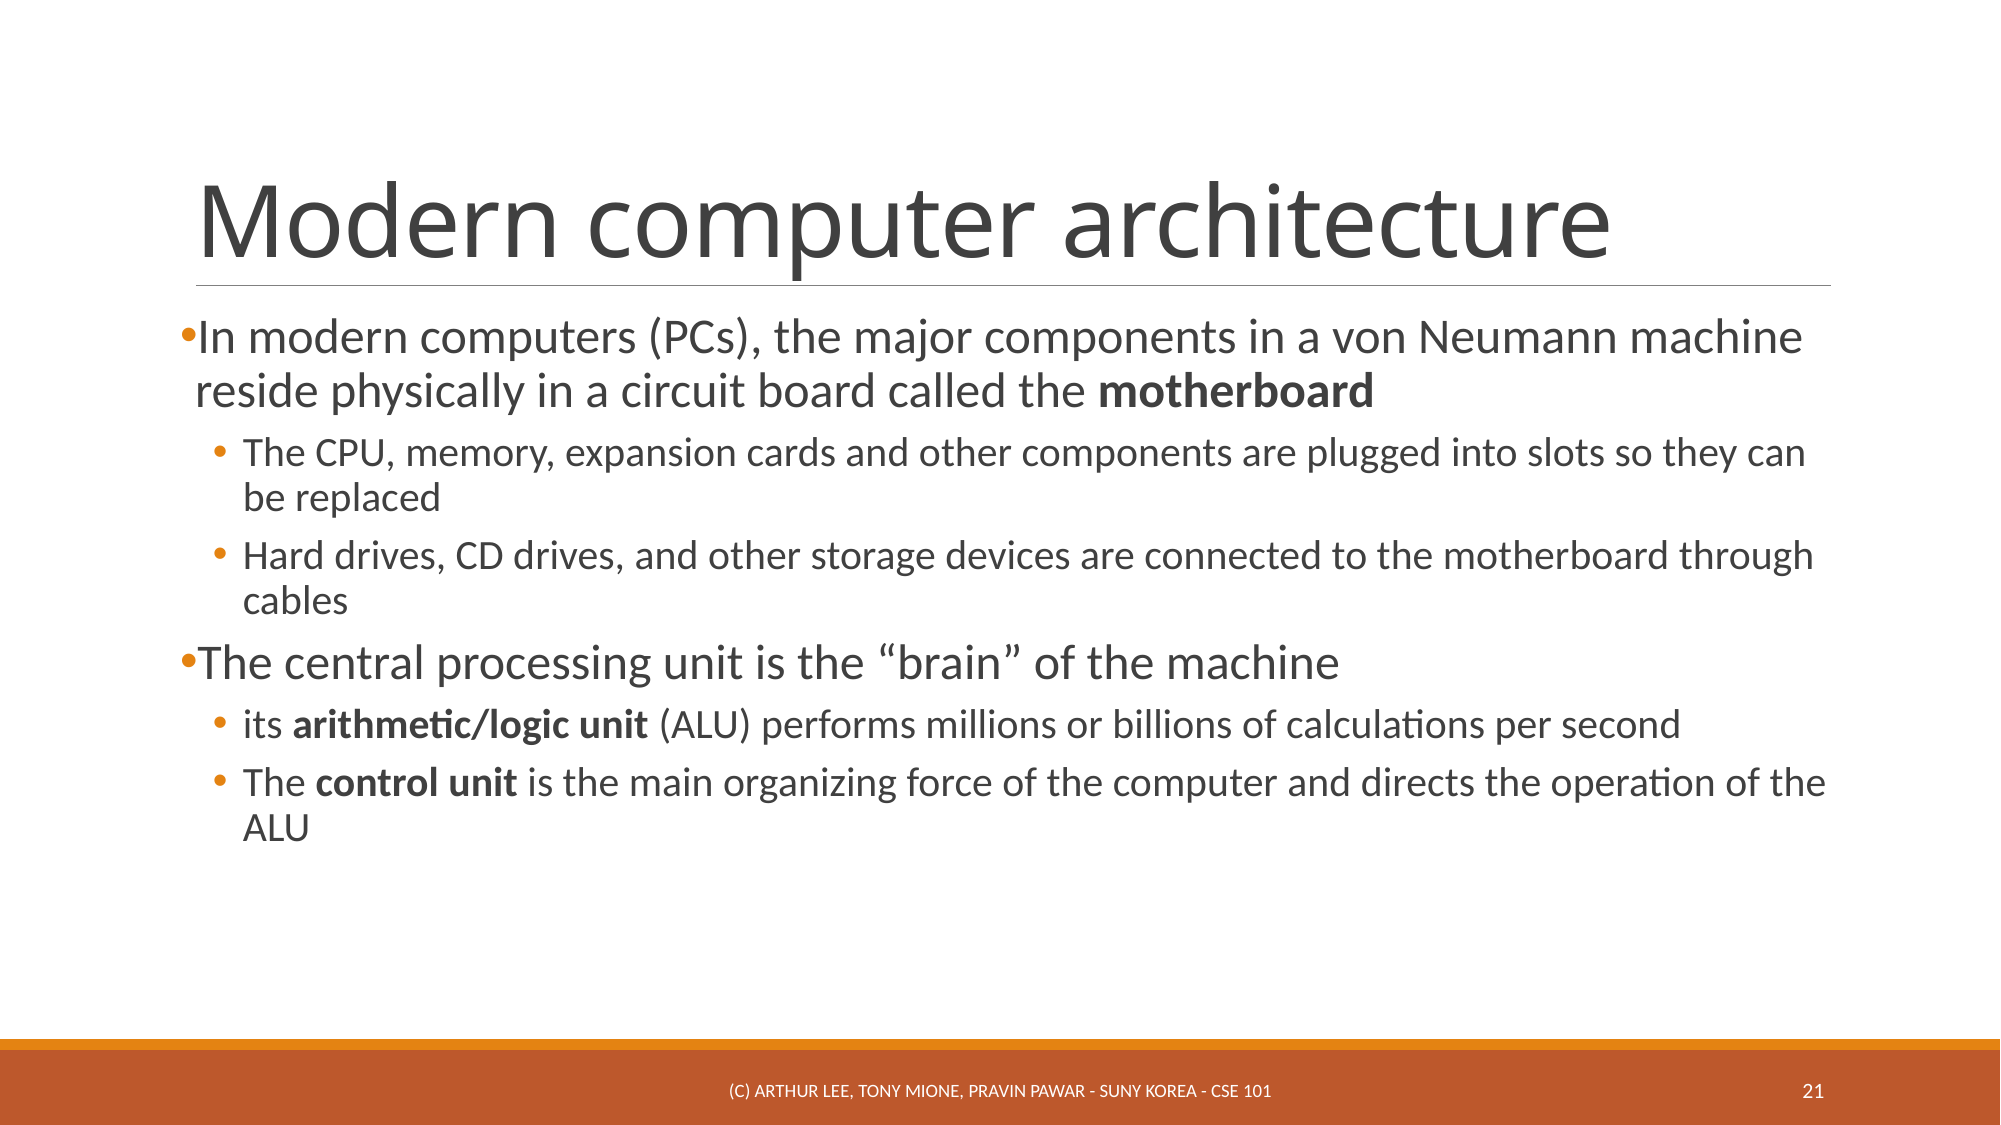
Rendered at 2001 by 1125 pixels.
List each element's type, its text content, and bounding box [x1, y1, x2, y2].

footer (c) Arthur Lee, Tony Mione, Pravin Pawar - SUNY Korea - CSE 101 [604, 1059, 1396, 1120]
list In modern computers (PCs), the major components in a von Neumann machine reside physically in a circuit board called the motherboard The CPU, memory, expansion cards and other components are plugged into slots so they can be replaced Hard drives, CD drives, and other storage devices are connected to the motherboard through cables The central processing unit is the “brain” of the machine its arithmetic/logic unit (ALU) performs millions or billions of calculations per second The control unit is the main organizing force of the computer and directs the operation of the ALU [180, 302, 1858, 963]
title Modern computer architecture [180, 47, 1830, 285]
slide_number 21 [1624, 1059, 1840, 1120]
